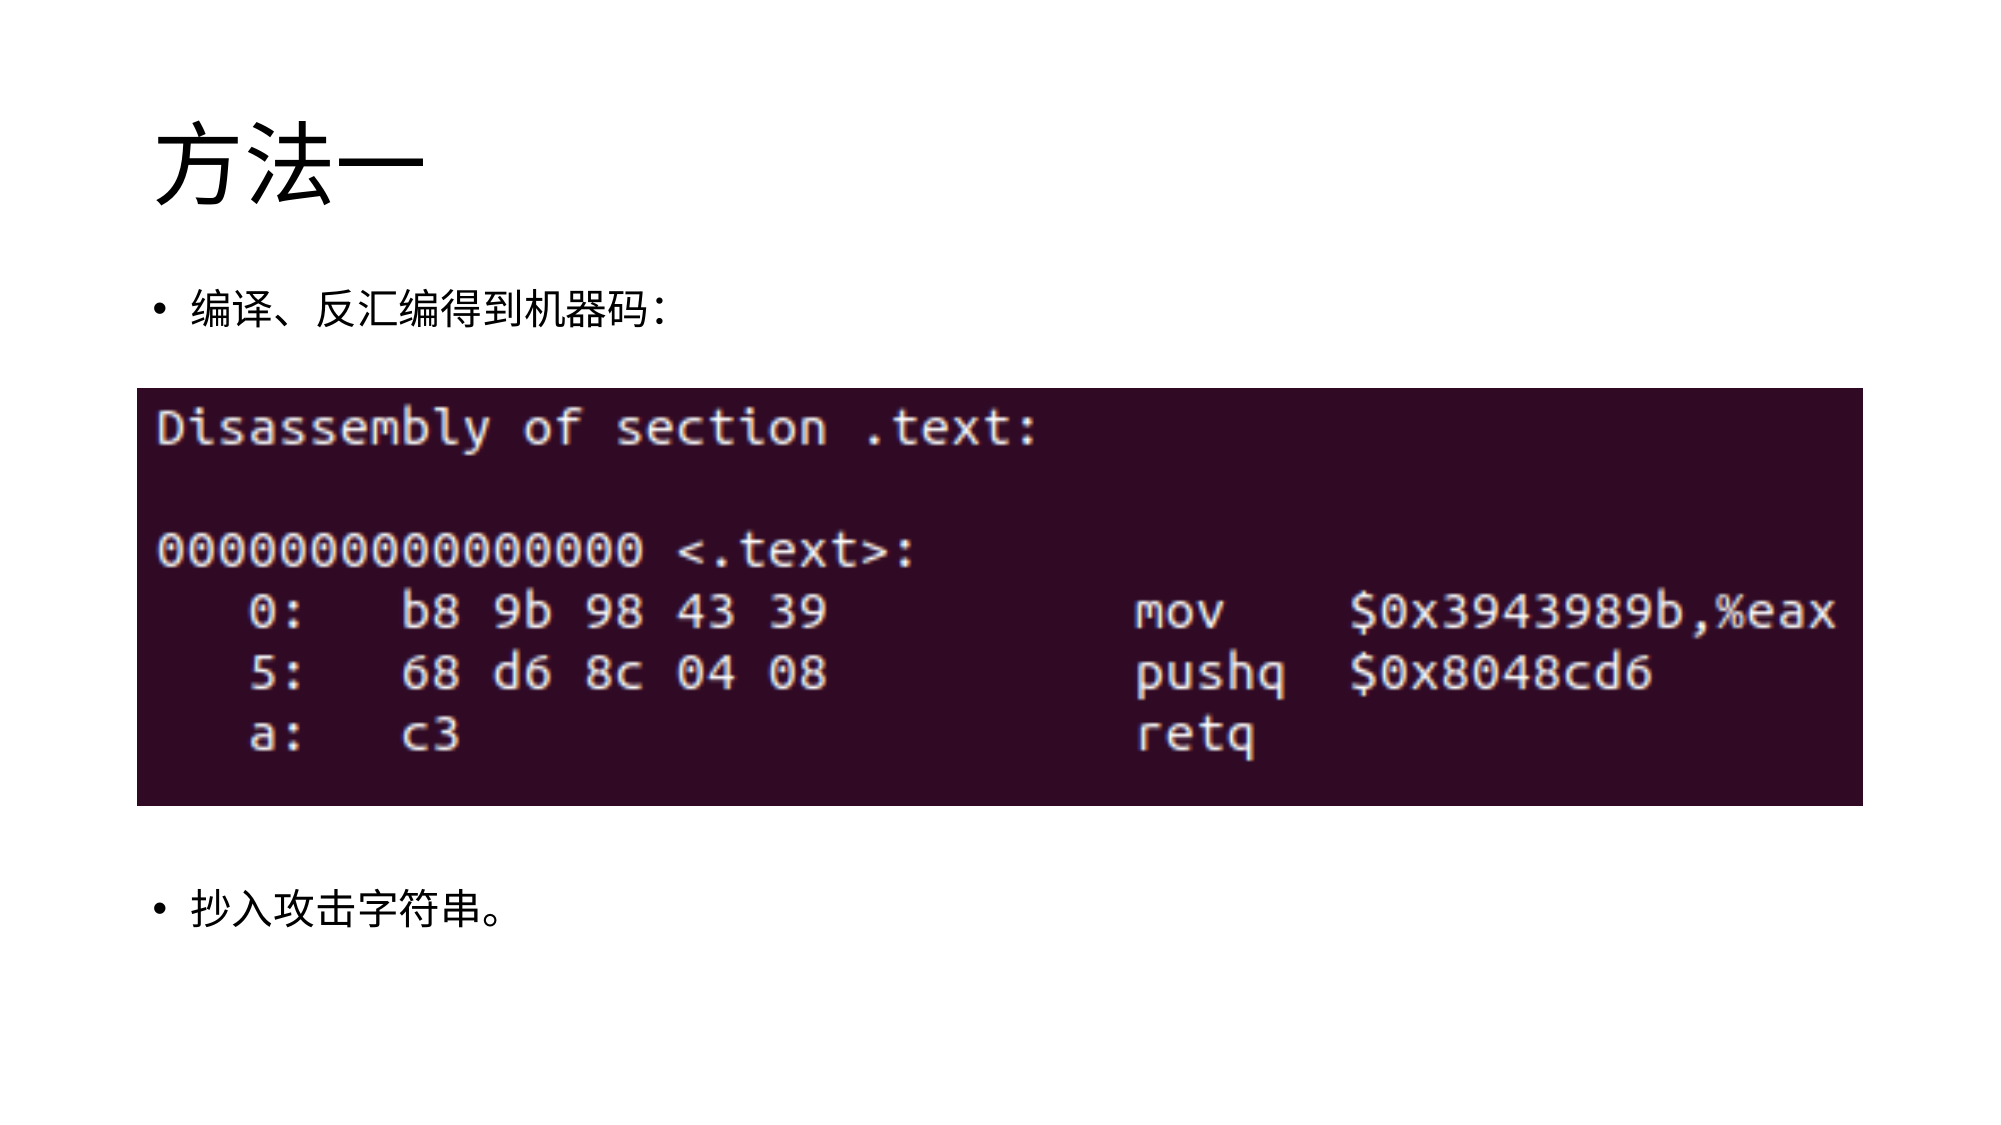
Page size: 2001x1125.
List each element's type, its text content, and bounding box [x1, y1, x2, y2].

title 方法一 [137, 59, 1863, 250]
picture [137, 388, 1863, 806]
text_box 编译、反汇编得到机器码： 抄入攻击字符串。 [137, 806, 1863, 973]
text_box 编译、反汇编得到机器码： 抄入攻击字符串。 [137, 250, 1863, 388]
